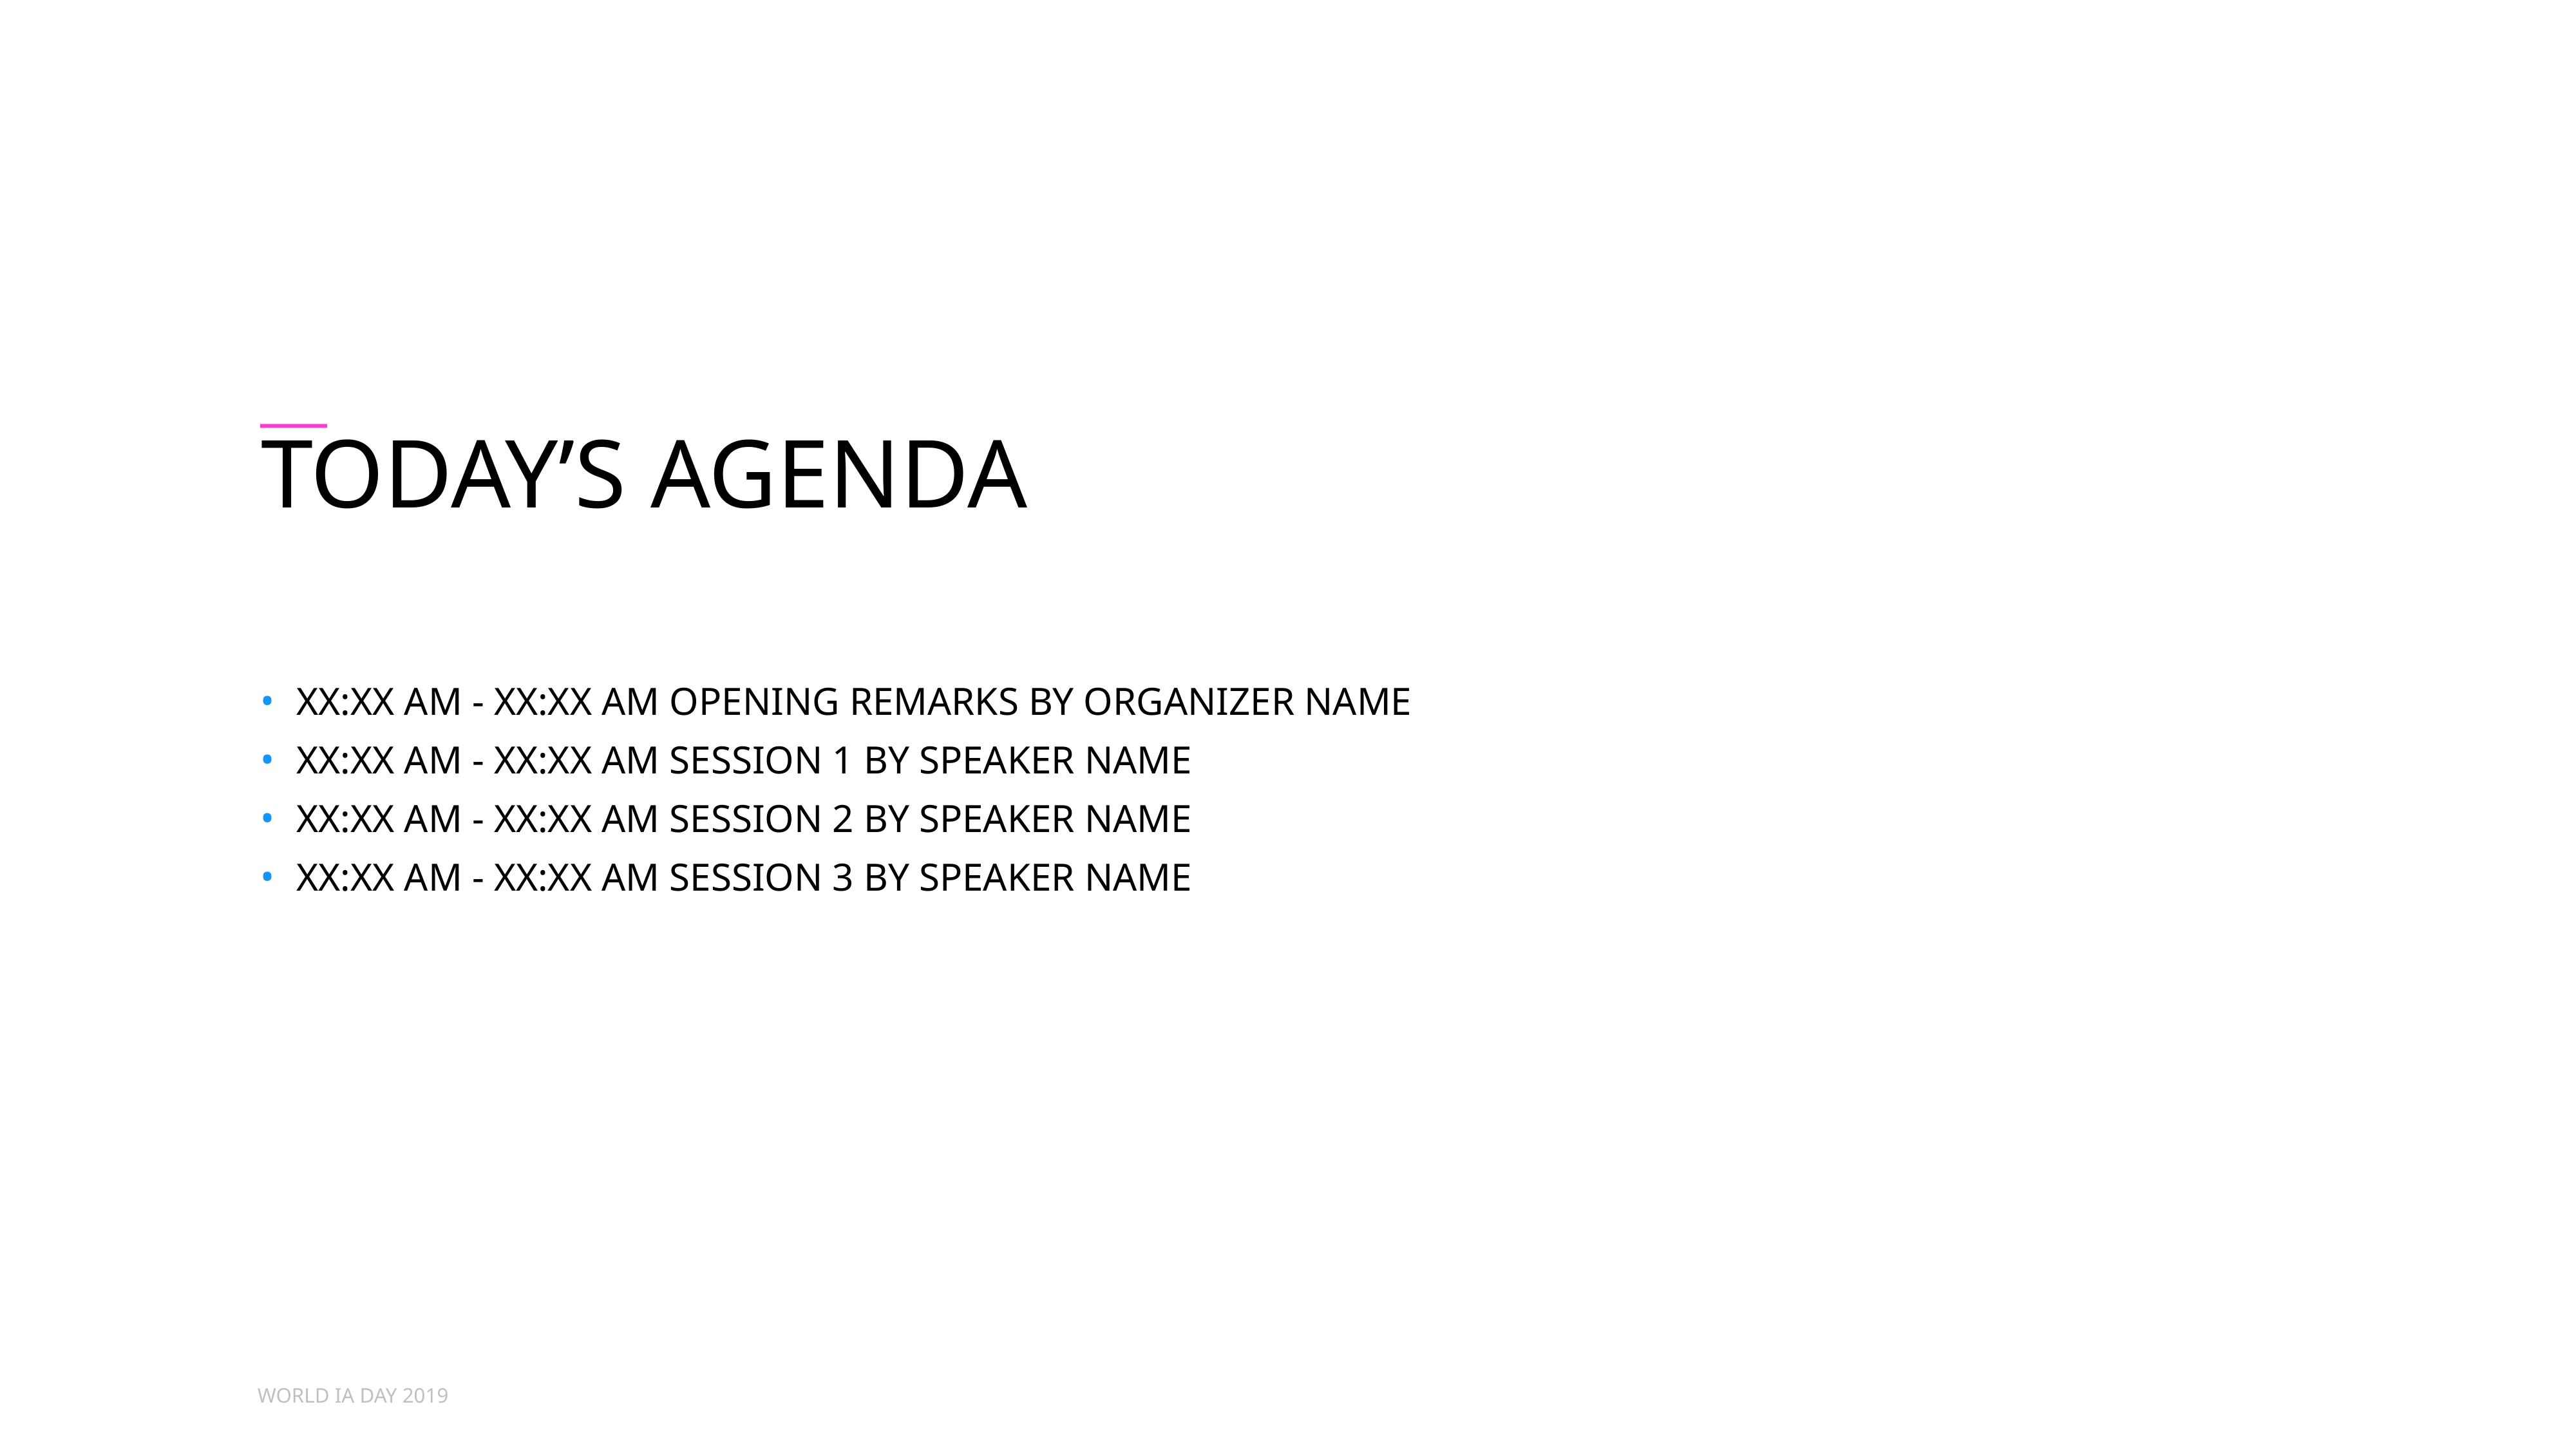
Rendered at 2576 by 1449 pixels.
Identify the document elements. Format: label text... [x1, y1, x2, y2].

list XX:XX AM - XX:XX AM OPENING REMARKS BY ORGANIZER NAME XX:XX AM - XX:XX AM SESSION 1 BY SPEAKER NAME XX:XX AM - XX:XX AM SESSION 2 BY SPEAKER NAME XX:XX AM - XX:XX AM SESSION 3 BY SPEAKER NAME [260, 664, 2389, 1029]
list TODAY’S AGENDA [261, 436, 2550, 552]
